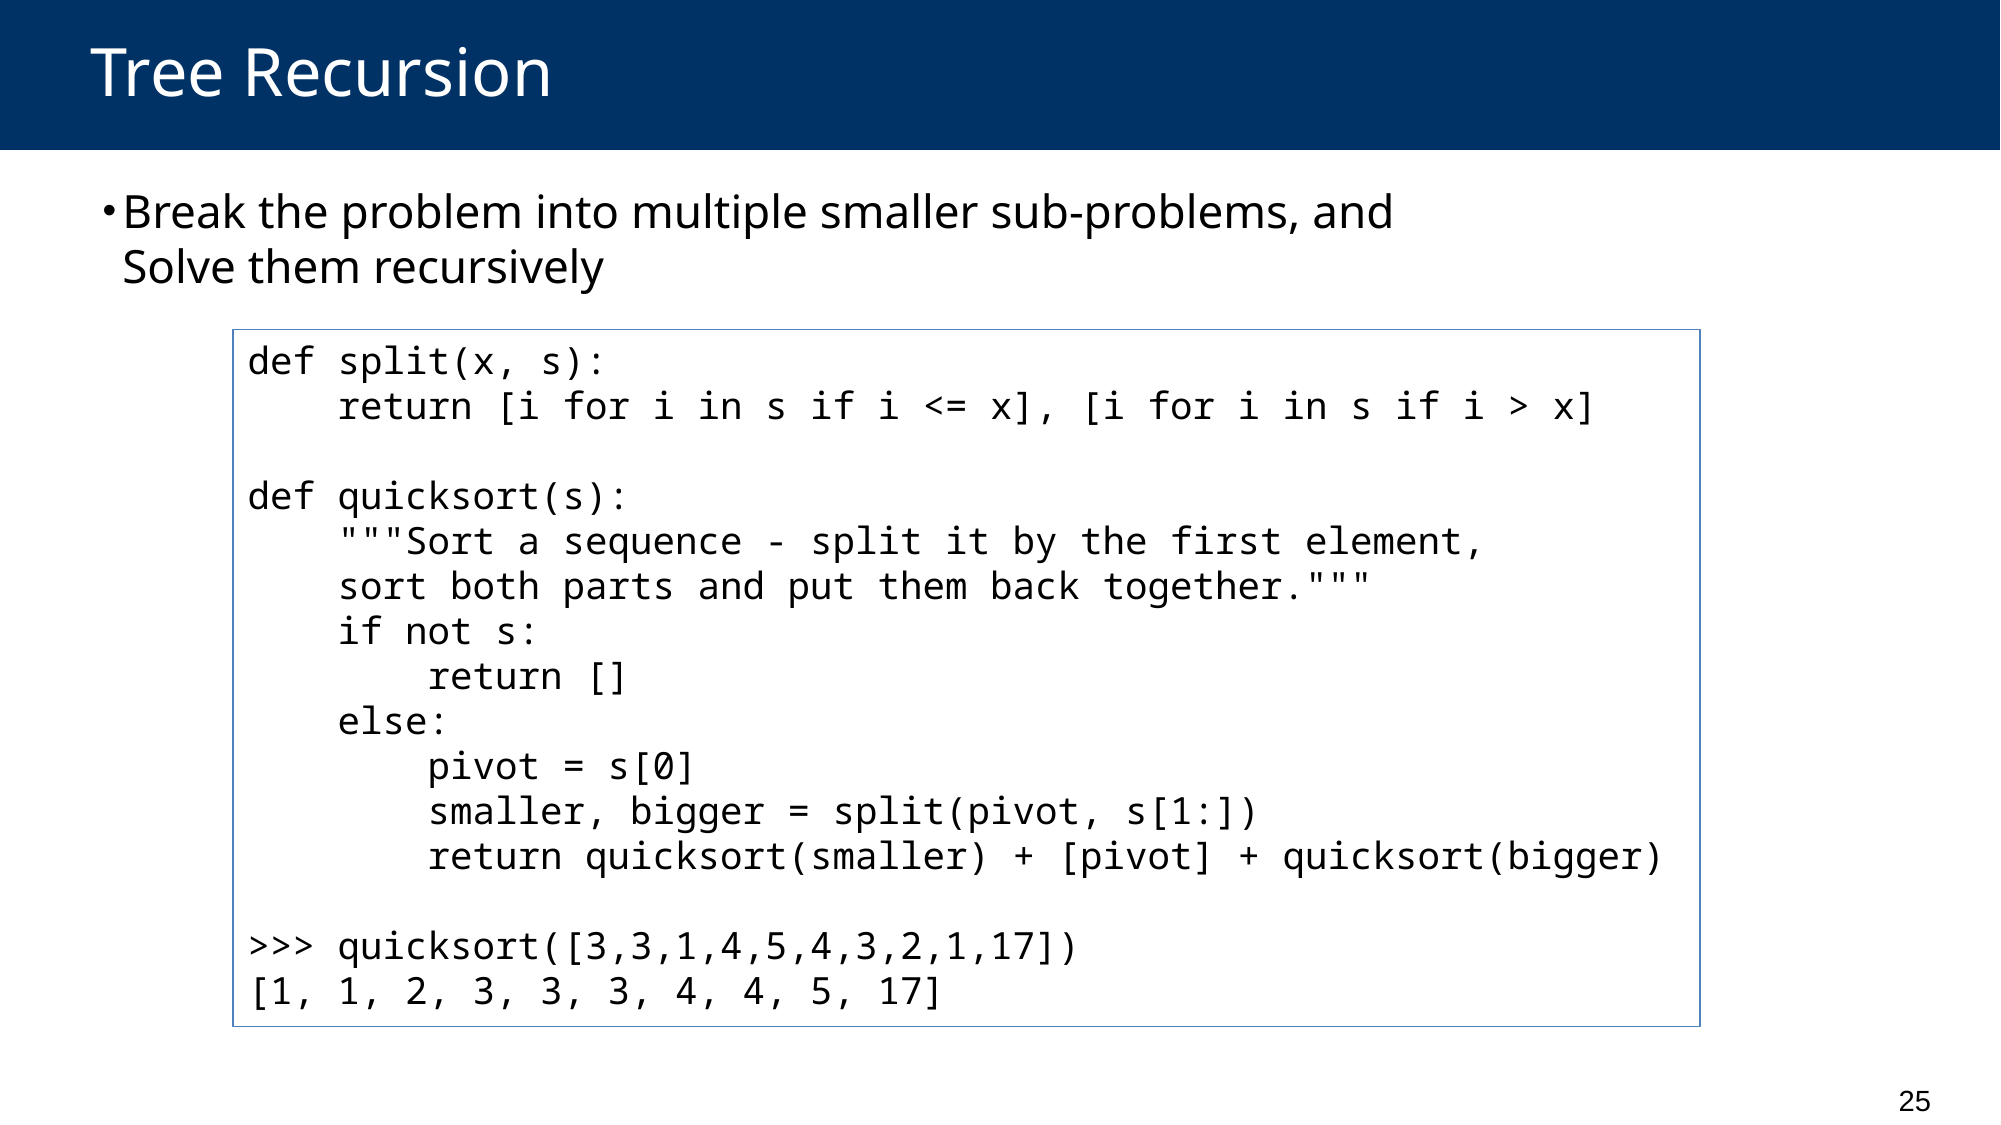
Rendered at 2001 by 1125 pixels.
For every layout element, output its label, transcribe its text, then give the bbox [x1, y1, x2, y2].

title Tree Recursion [0, 0, 2000, 152]
text_box def split(x, s): return [i for i in s if i <= x], [i for i in s if i > x] def quicksort(s): """Sort a sequence - split it by the first element, sort both parts and put them back together.""" if not s: return [] else: pivot = s[0] smaller, bigger = split(pivot, s[1:]) return quicksort(smaller) + [pivot] + quicksort(bigger) >>> quicksort([3,3,1,4,5,4,3,2,1,17]) [1, 1, 2, 3, 3, 3, 4, 4, 5, 17] [232, 329, 1700, 1027]
slide_number 25 [1883, 1074, 2000, 1125]
list Break the problem into multiple smaller sub-problems, and Solve them recursively [87, 174, 1525, 1038]
